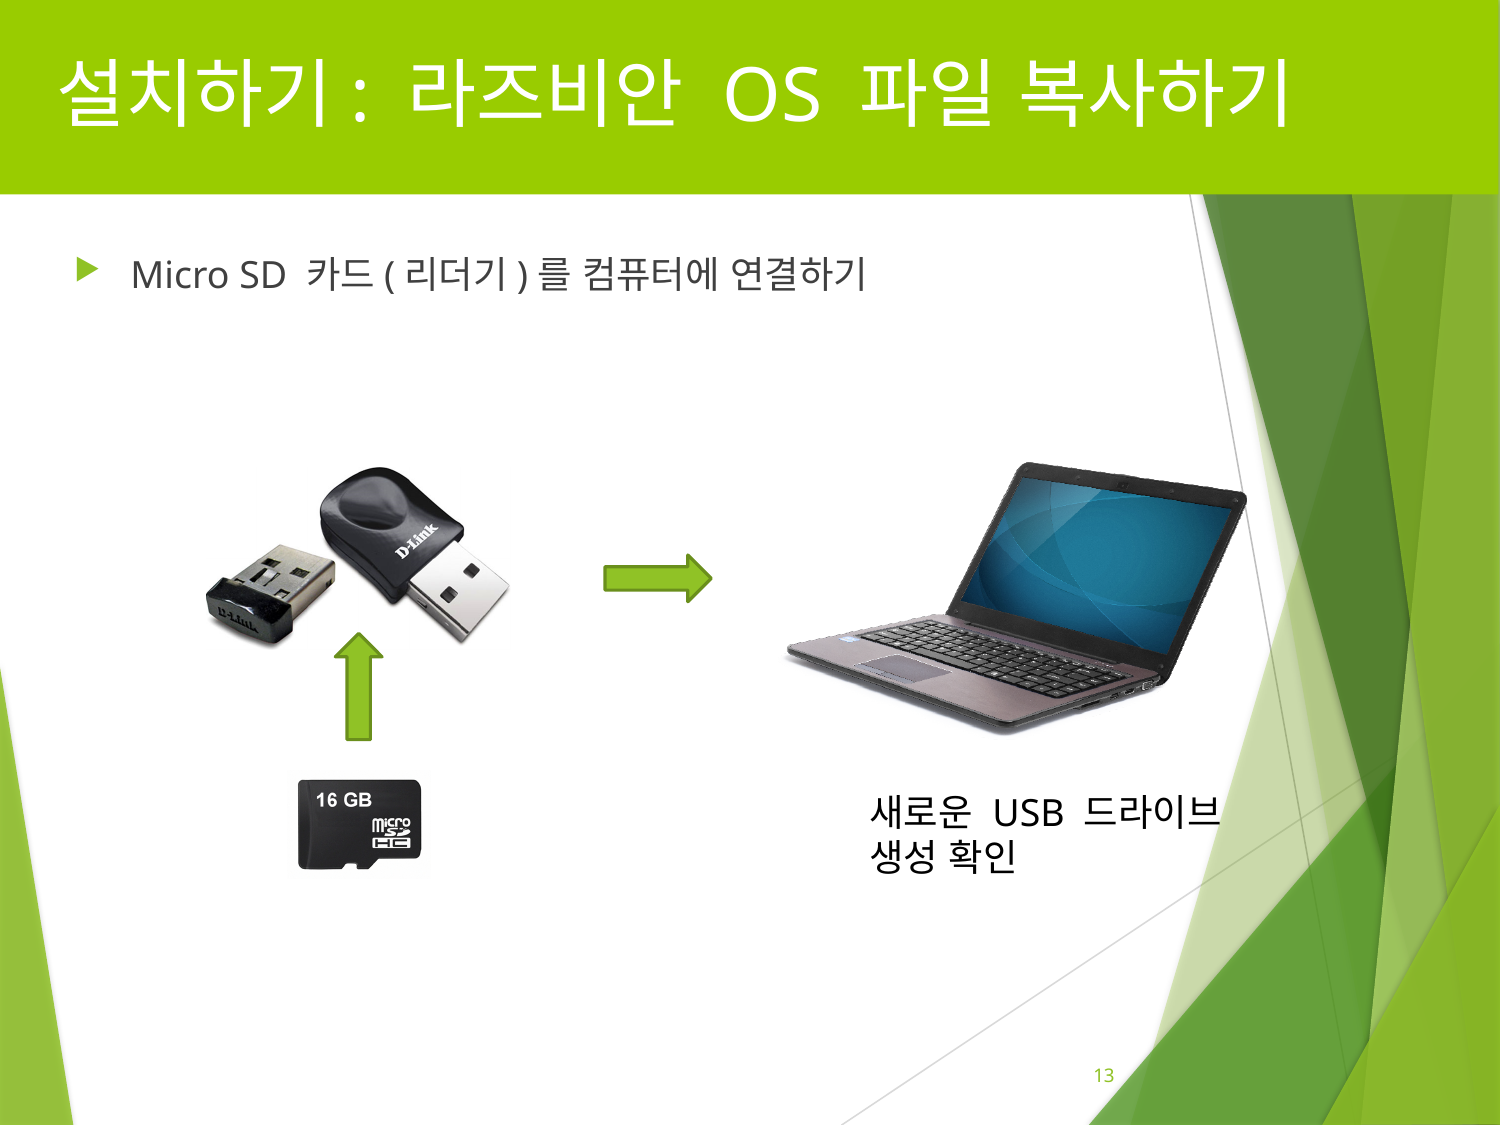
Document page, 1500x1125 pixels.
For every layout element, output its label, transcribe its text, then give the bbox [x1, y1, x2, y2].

picture [286, 770, 431, 879]
text_box [345, 659, 372, 742]
text_box 새로운 USB 드라이브 생성 확인 [854, 781, 1237, 886]
title 설치하기: 라즈비안 OS 파일 복사하기 [41, 38, 1471, 173]
text_box [603, 553, 713, 604]
picture [775, 460, 1248, 741]
picture [206, 467, 512, 651]
slide_number 13 [1045, 1046, 1130, 1107]
list Micro SD 카드(리더기)를 컴퓨터에 연결하기 [59, 243, 1436, 1000]
